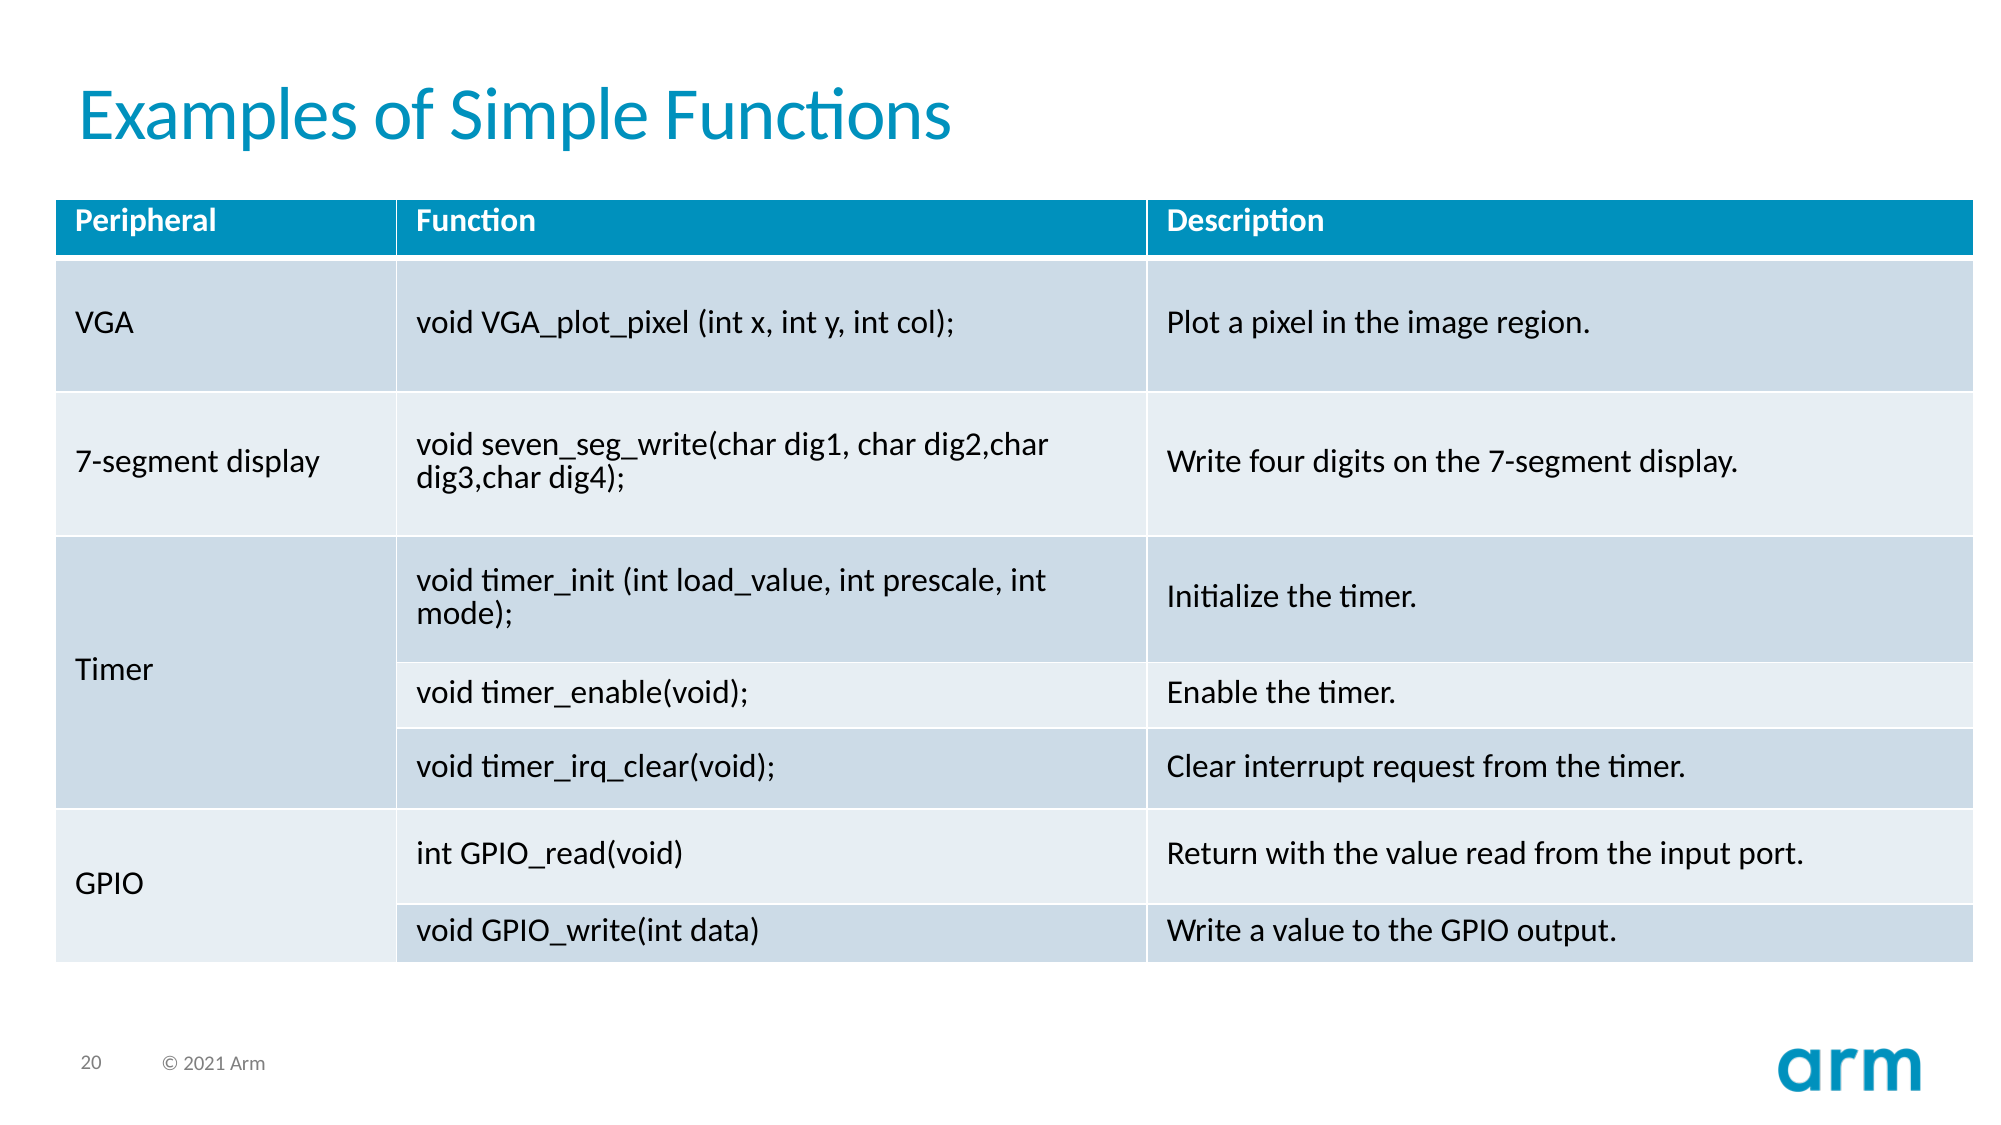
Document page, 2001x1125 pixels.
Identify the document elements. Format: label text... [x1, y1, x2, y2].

table_cell int GPIO_read(void) [397, 810, 1146, 903]
table_cell Write a value to the GPIO output. [1148, 905, 1973, 962]
table_cell Return with the value read from the input port. [1148, 810, 1973, 903]
table_header Description [1148, 200, 1973, 255]
table_header Peripheral [56, 200, 396, 255]
table_cell Enable the timer. [1148, 663, 1973, 727]
table_cell void timer_enable(void); [397, 663, 1146, 727]
title Examples of Simple Functions [78, 78, 1922, 186]
table_cell Initialize the timer. [1148, 537, 1973, 662]
table_cell 7-segment display [56, 393, 396, 535]
table_header Function [397, 200, 1146, 255]
table_cell void VGA_plot_pixel (int x, int y, int col); [397, 261, 1146, 391]
table_cell Clear interrupt request from the timer. [1148, 729, 1973, 808]
table_cell void timer_irq_clear(void); [397, 729, 1146, 808]
table_cell GPIO [56, 810, 396, 962]
table_cell void timer_init (int load_value, int prescale, int mode); [397, 537, 1146, 662]
table_cell Timer [56, 537, 396, 808]
table_cell void seven_seg_write(char dig1, char dig2,char dig3,char dig4); [397, 393, 1146, 535]
table_cell void GPIO_write(int data) [397, 905, 1146, 962]
table_cell Plot a pixel in the image region. [1148, 261, 1973, 391]
table_cell Write four digits on the 7-segment display. [1148, 393, 1973, 535]
table_cell VGA [56, 261, 396, 391]
picture [1777, 1047, 1922, 1093]
